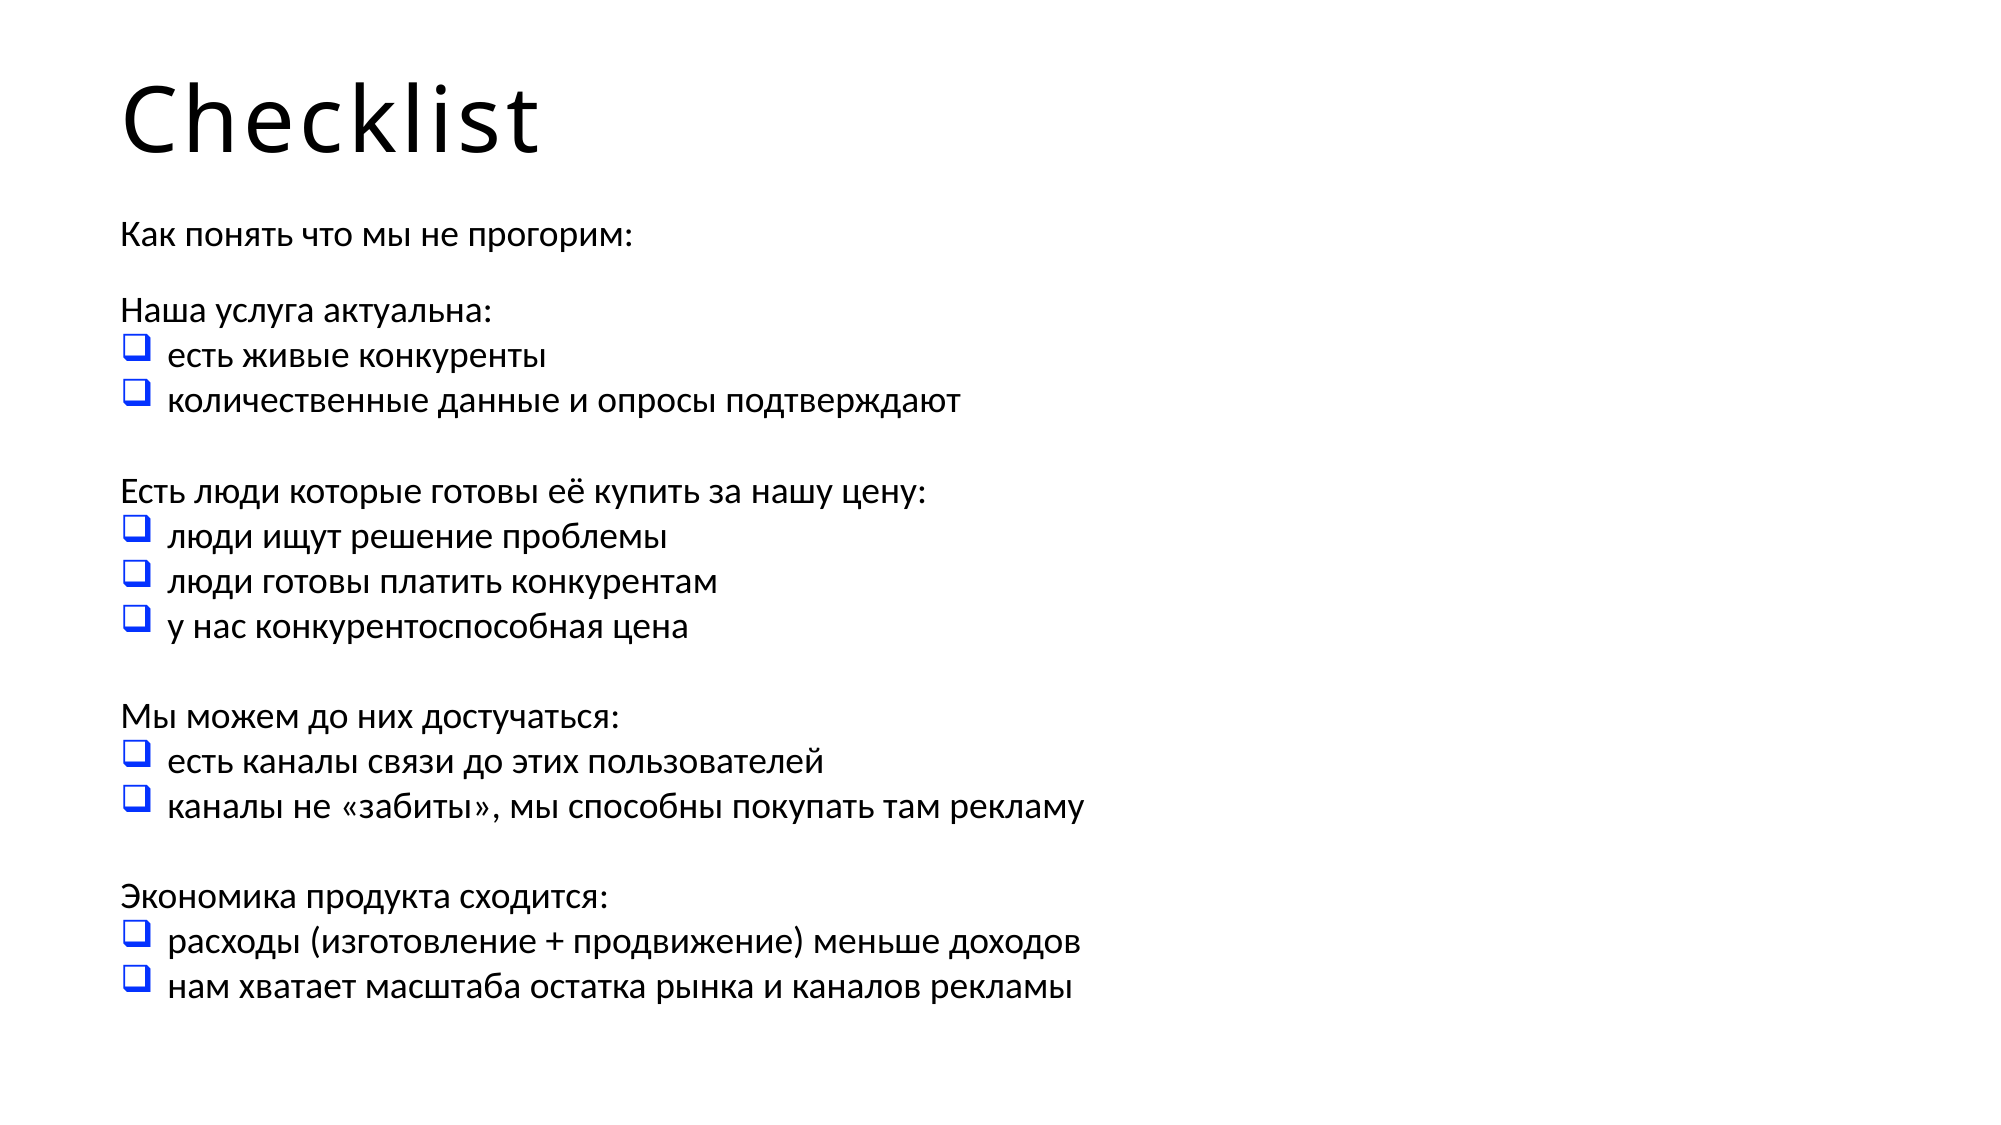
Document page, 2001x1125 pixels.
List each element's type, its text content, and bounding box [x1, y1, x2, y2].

title Checklist [117, 19, 1491, 211]
text_box Как понять что мы не прогорим: Наша услуга актуальна: есть живые конкуренты количественные данные и опросы подтверждают Есть люди которые готовы её купить за нашу цену: люди ищут решение проблемы люди готовы платить конкурентам у нас конкурентоспособная цена Мы можем до них достучаться: есть каналы связи до этих пользователей каналы не «забиты», мы способны покупать там рекламу Экономика продукта сходится: расходы (изготовление + продвижение) меньше доходов нам хватает масштаба остатка рынка и каналов рекламы [117, 211, 1229, 1007]
